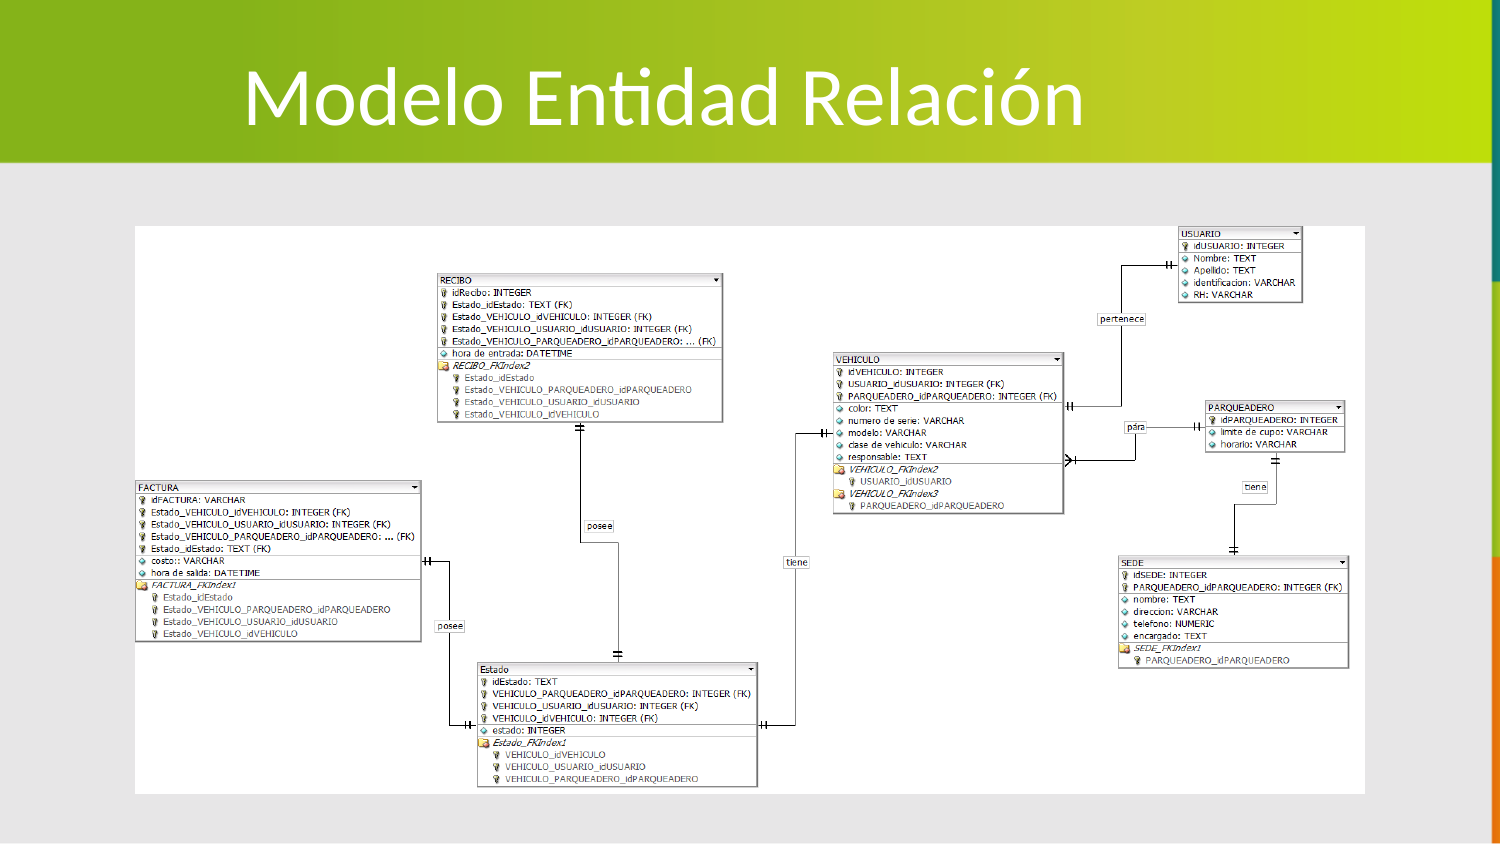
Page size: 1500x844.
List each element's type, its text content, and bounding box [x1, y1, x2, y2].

text_box Modelo Entidad Relación [227, 34, 1103, 149]
picture [0, 0, 1500, 844]
